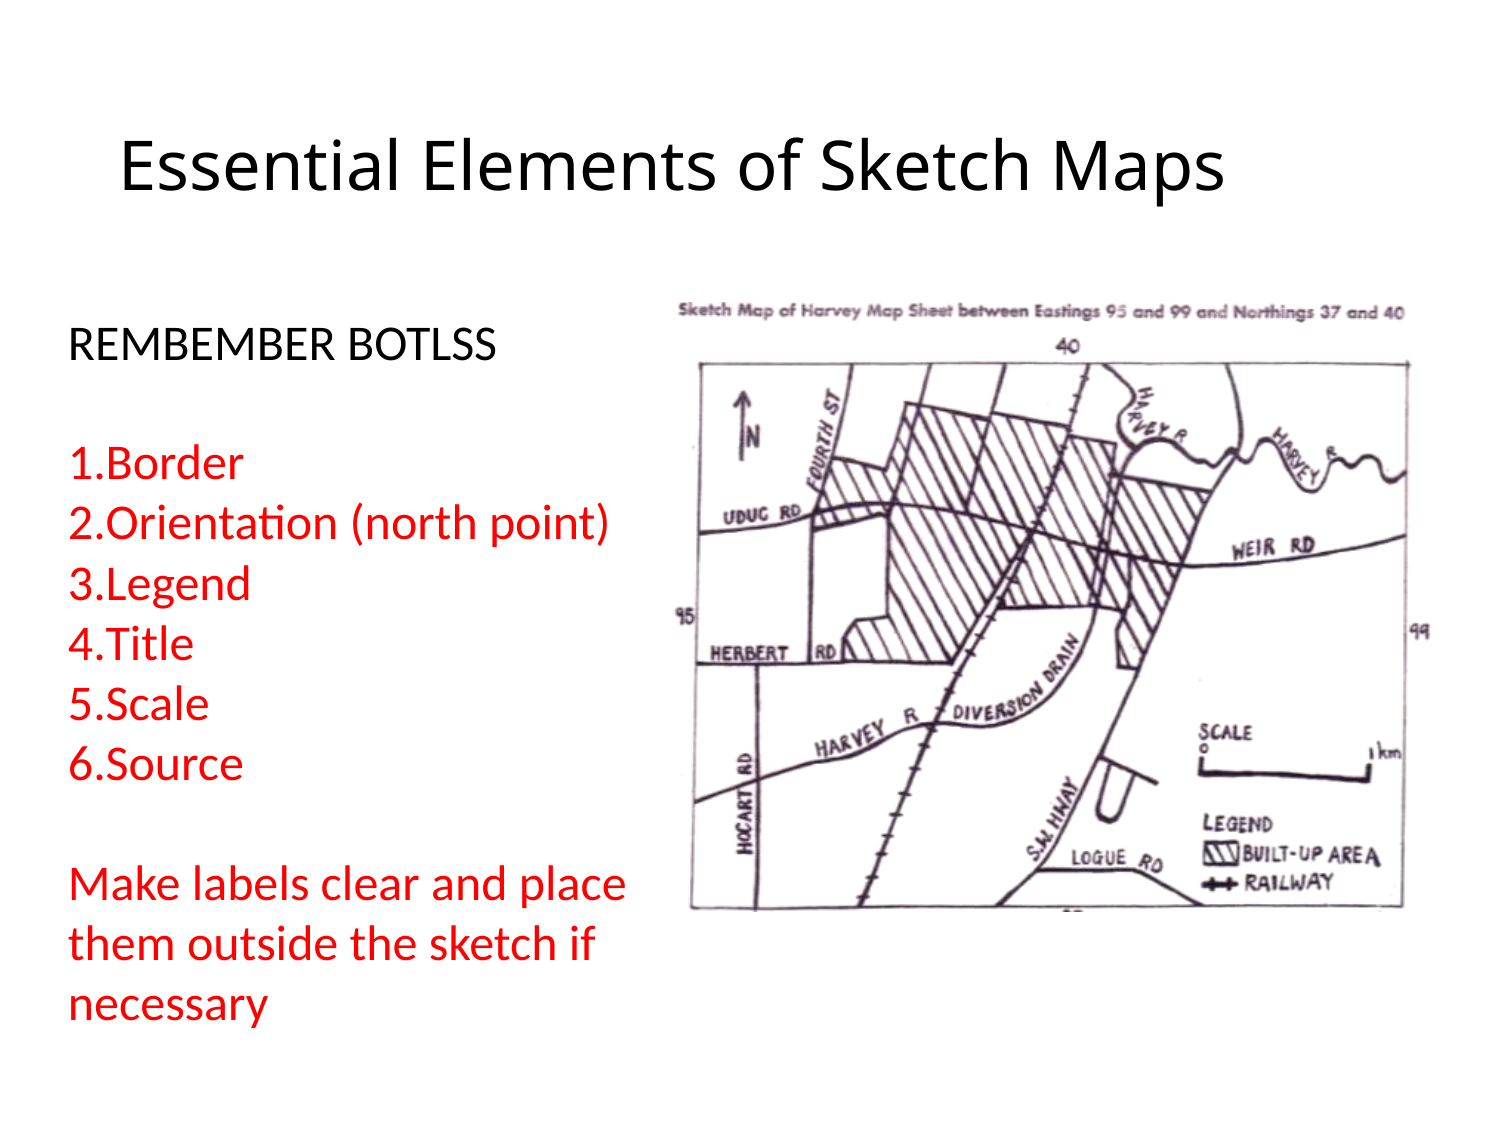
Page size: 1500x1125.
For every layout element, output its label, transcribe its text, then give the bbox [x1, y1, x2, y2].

title Essential Elements of Sketch Maps [103, 59, 1397, 278]
text_box REMBEMBER BOTLSS Border Orientation (north point) Legend Title Scale Source Make labels clear and place them outside the sketch if necessary [53, 302, 662, 1038]
picture [655, 302, 1473, 912]
